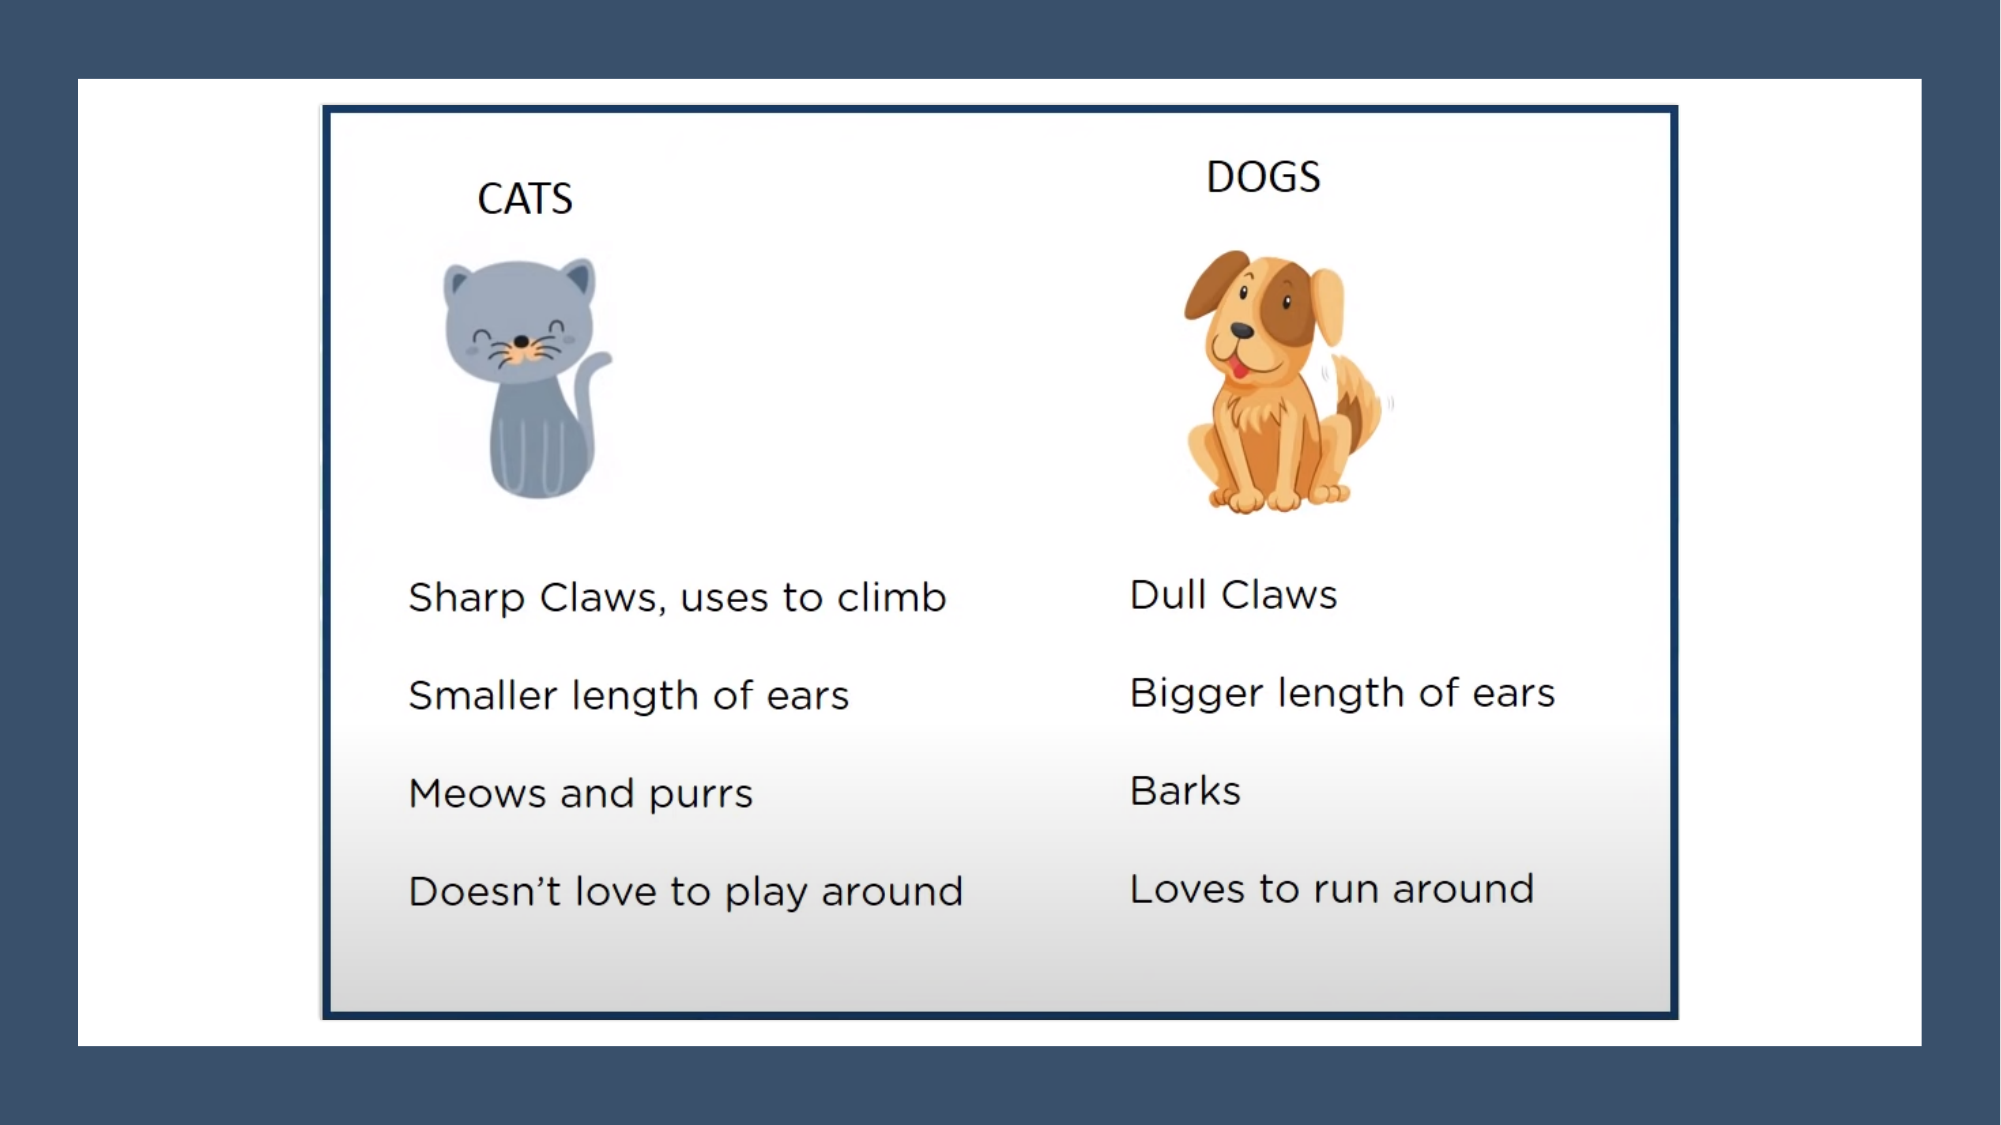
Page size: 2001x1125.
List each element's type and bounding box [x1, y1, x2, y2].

text_box [0, 0, 2000, 1125]
list [320, 105, 1680, 1020]
text_box [77, 77, 1923, 1048]
